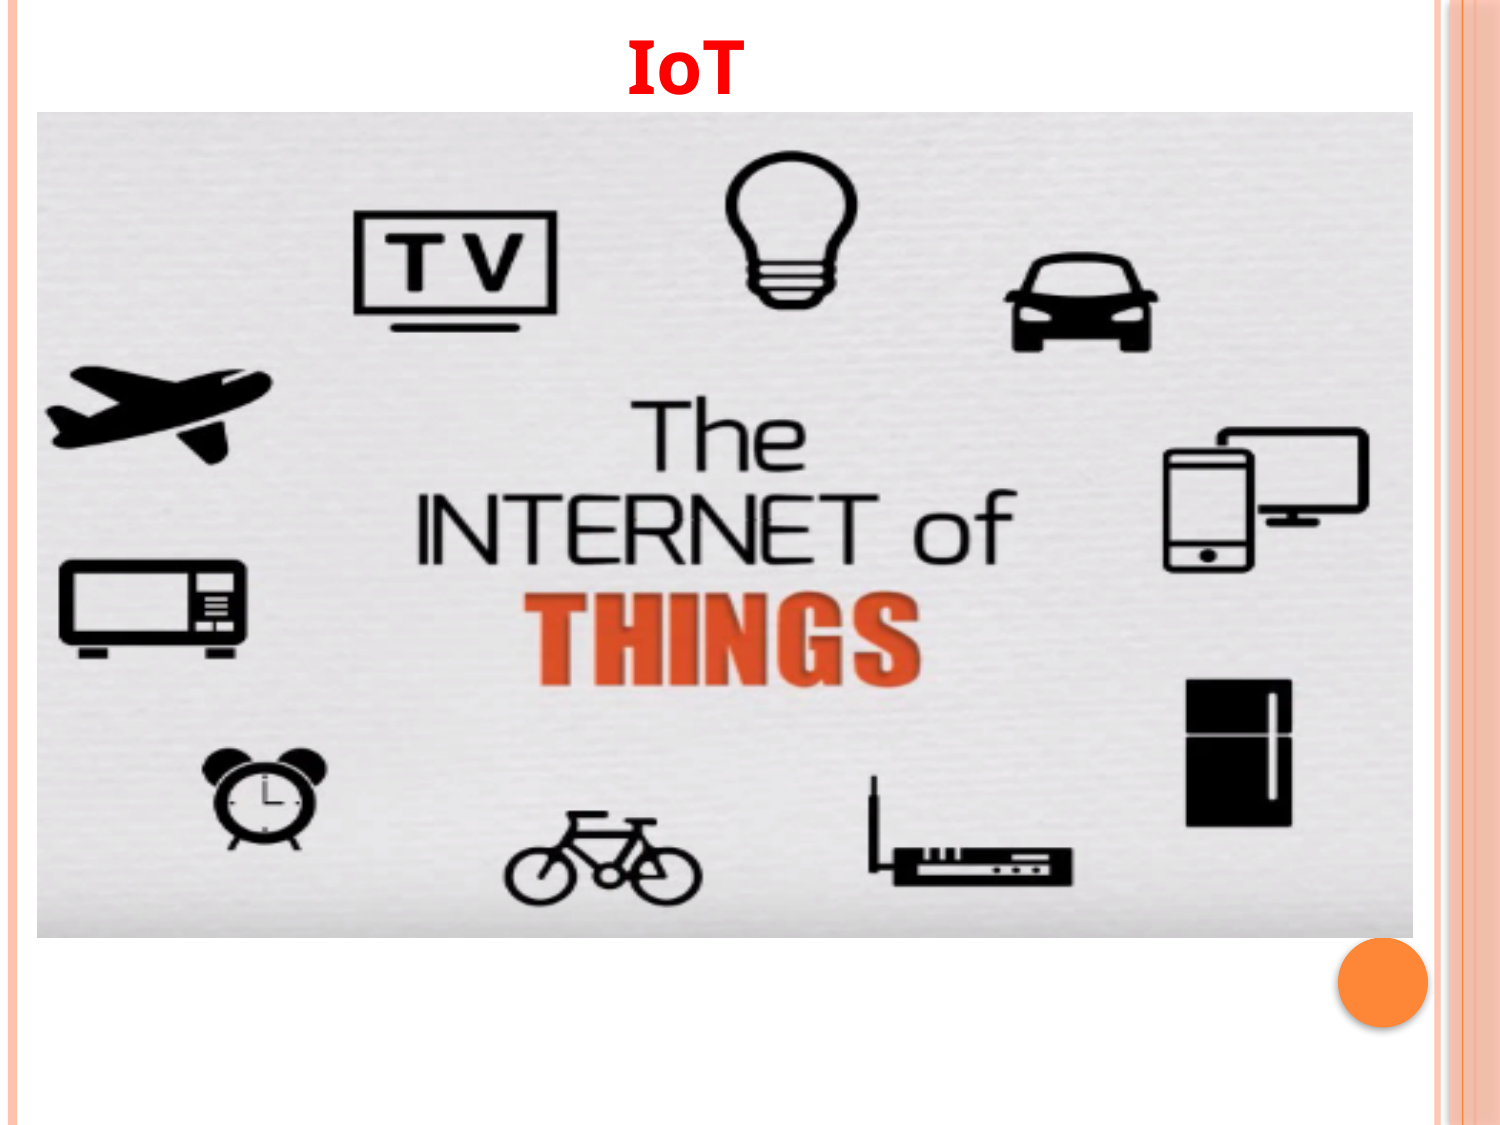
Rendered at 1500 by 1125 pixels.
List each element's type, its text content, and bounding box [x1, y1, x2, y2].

picture [36, 111, 1413, 938]
text_box IoT [612, 12, 788, 109]
